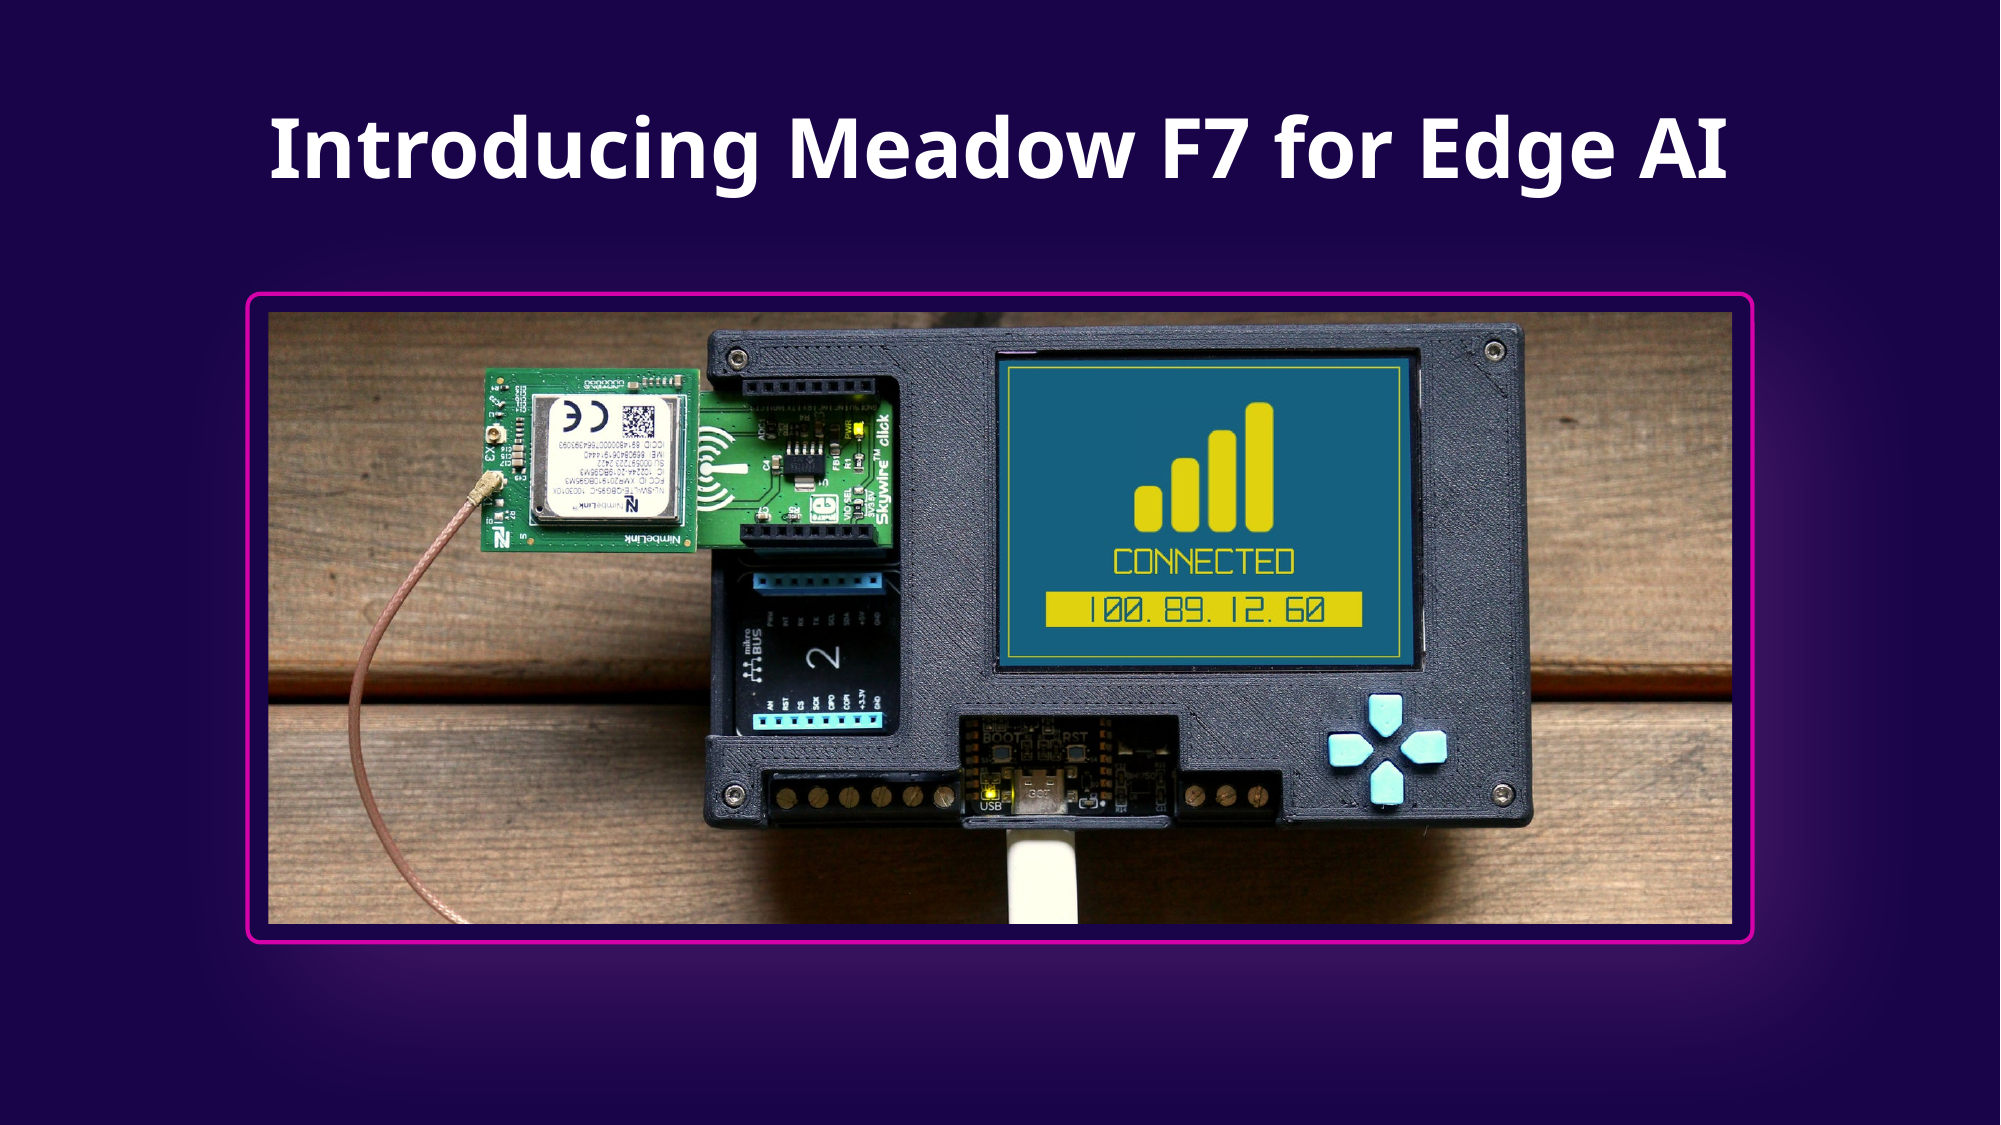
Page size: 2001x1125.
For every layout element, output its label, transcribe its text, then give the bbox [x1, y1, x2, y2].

title Introducing Meadow F7 for Edge AI [96, 95, 1904, 197]
picture [268, 312, 1733, 925]
